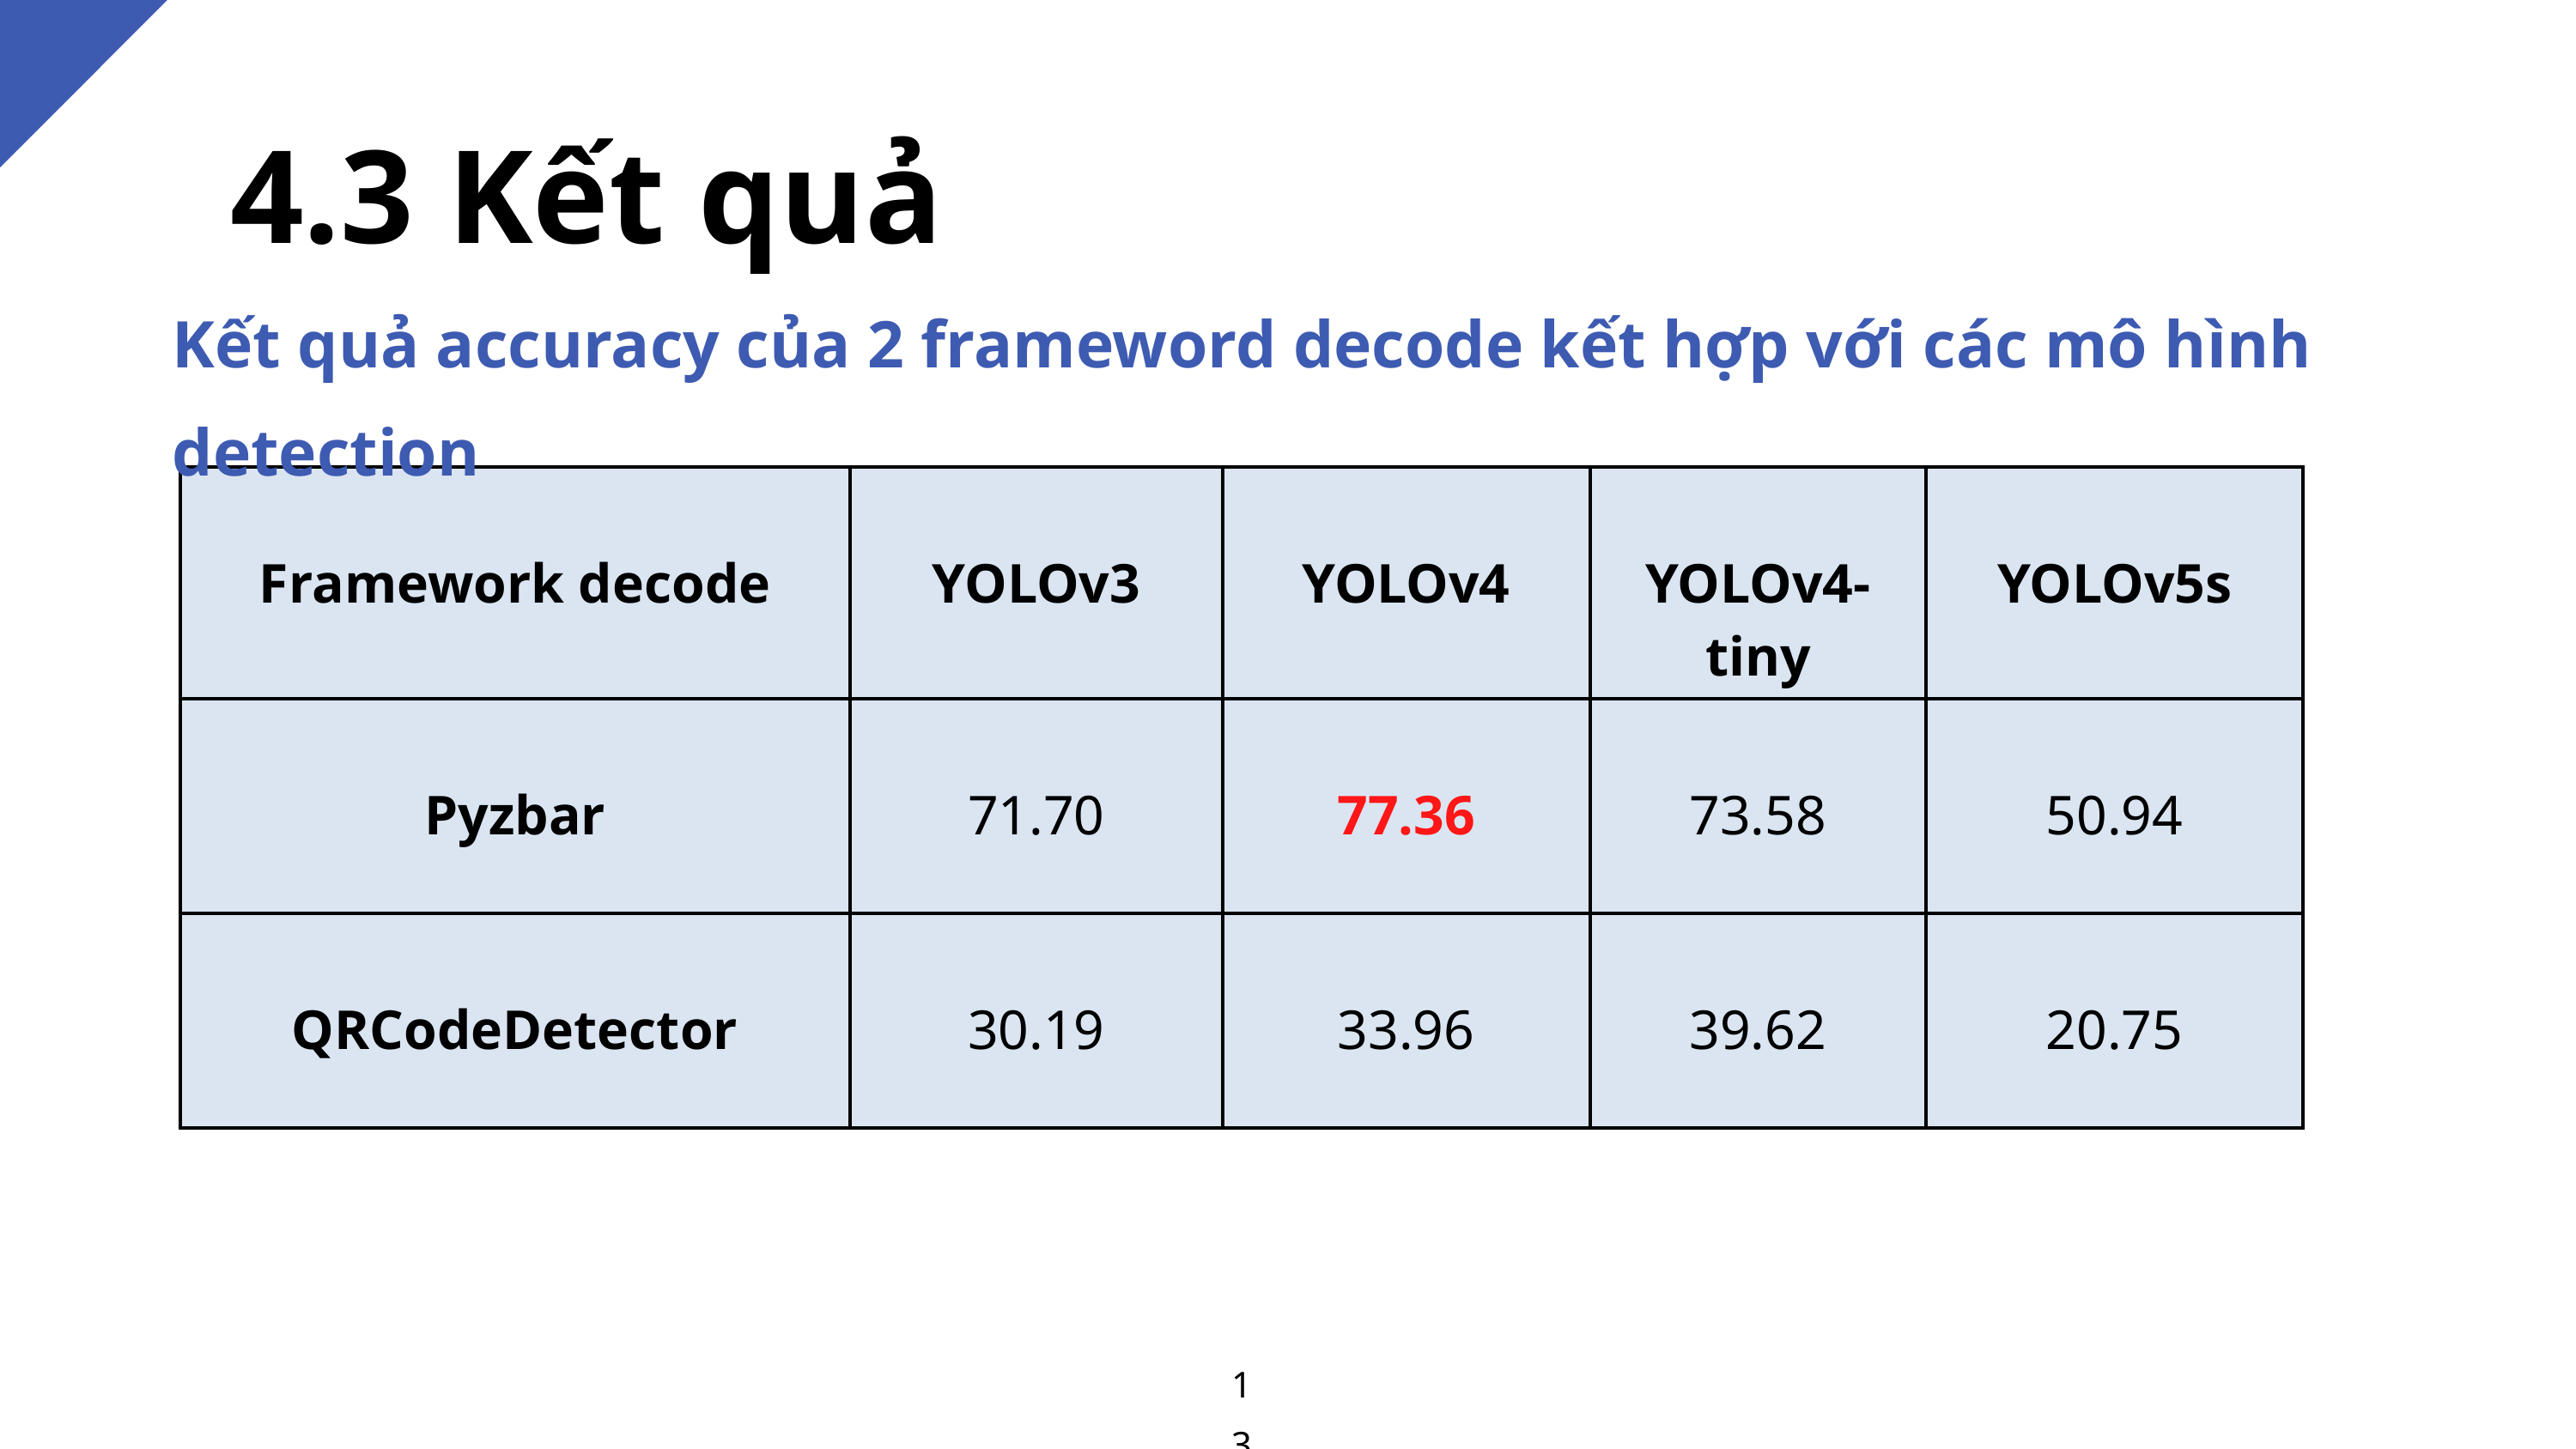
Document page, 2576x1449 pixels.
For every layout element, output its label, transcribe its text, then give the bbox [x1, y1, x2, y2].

table_header YOLOv3 [852, 495, 1221, 697]
table_cell 73.58 [1592, 700, 1924, 912]
table_cell QRCodeDetector [182, 915, 848, 1126]
table_cell 71.70 [852, 700, 1221, 912]
text_box 4.3 Kết quả [230, 83, 1129, 265]
table_header YOLOv4 [1224, 495, 1589, 697]
table_cell Pyzbar [182, 700, 848, 912]
table_cell 20.75 [1928, 915, 2301, 1126]
table_header YOLOv5s [1928, 495, 2301, 697]
table_header YOLOv4-tiny [1592, 495, 1924, 697]
text_box [0, 0, 167, 168]
table_cell 39.62 [1592, 915, 1924, 1126]
text_box 13 [1221, 1344, 1262, 1449]
table_cell 50.94 [1928, 700, 2301, 912]
text_box Kết quả accuracy của 2 frameword decode kết hợp với các mô hình detection [159, 265, 2495, 495]
table_header Framework decode [182, 495, 848, 697]
table_cell 30.19 [852, 915, 1221, 1126]
table_cell 77.36 [1224, 700, 1589, 912]
table_cell 33.96 [1224, 915, 1589, 1126]
